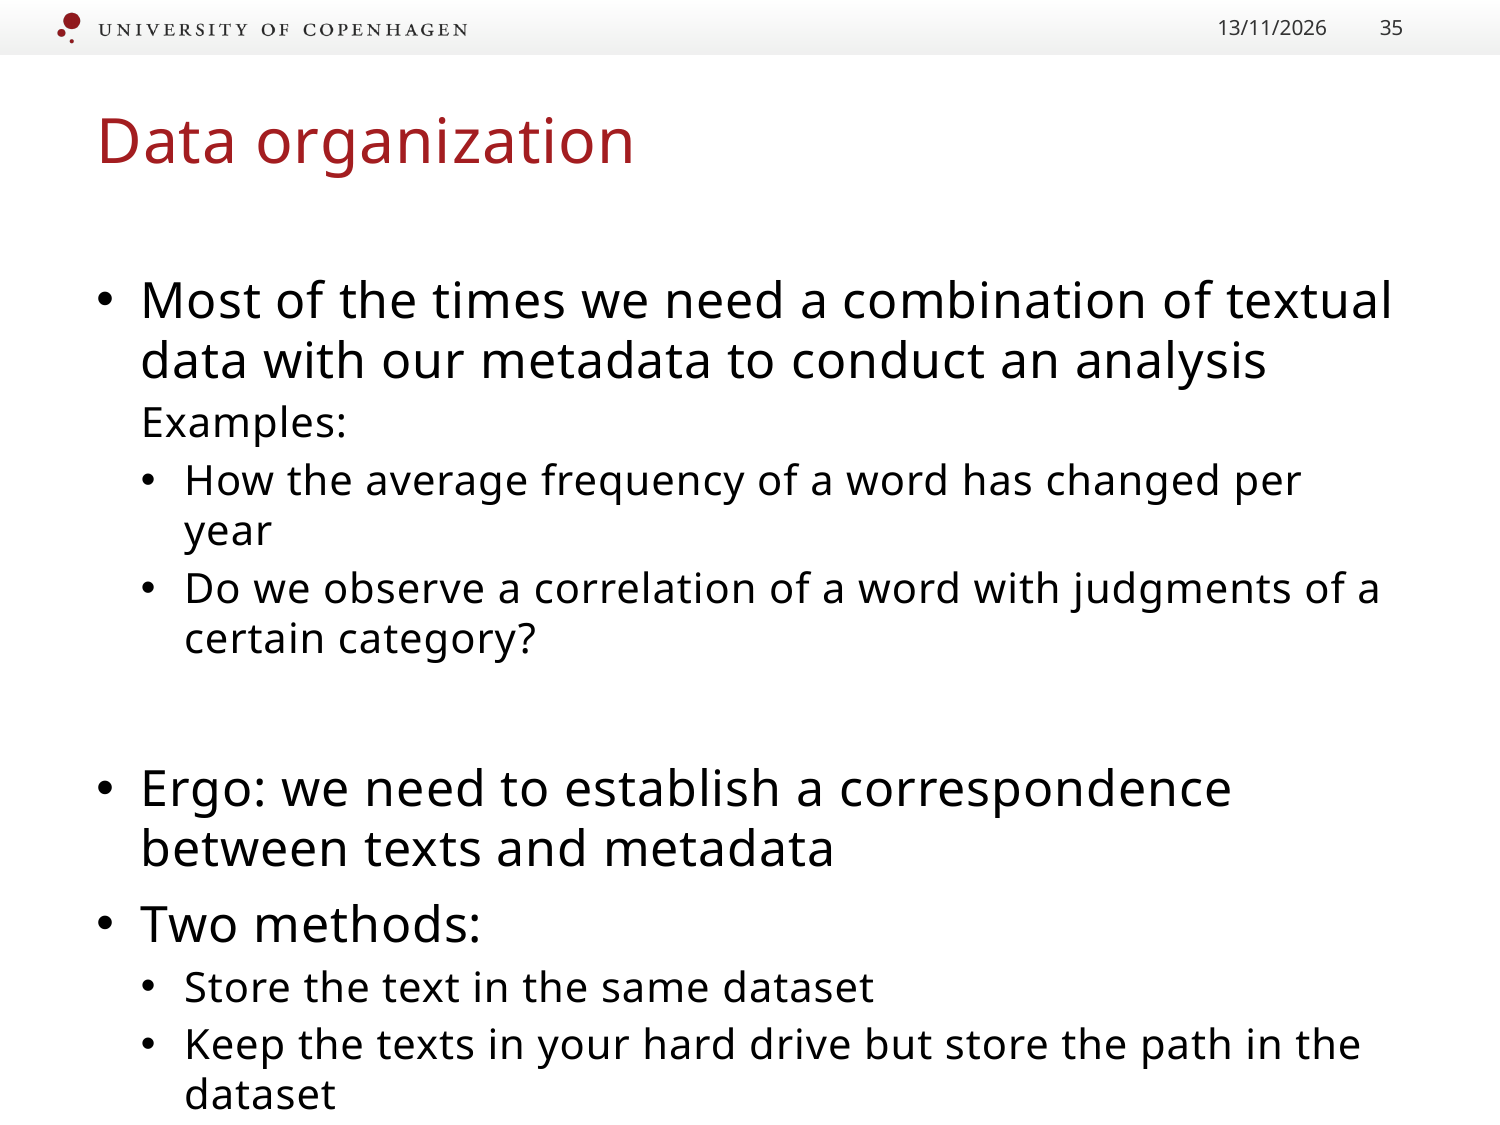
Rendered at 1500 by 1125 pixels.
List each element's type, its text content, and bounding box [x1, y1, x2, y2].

title Data organization [96, 101, 1404, 244]
slide_number 35 [1341, 14, 1404, 43]
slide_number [1193, 14, 1327, 43]
list Most of the times we need a combination of textual data with our metadata to conduct an analysis Examples: How the average frequency of a word has changed per year Do we observe a correlation of a word with judgments of a certain category? Ergo: we need to establish a correspondence between texts and metadata Two methods: Store the text in the same dataset Keep the texts in your hard drive but store the path in the dataset [96, 268, 1404, 1034]
picture [92, 15, 475, 42]
